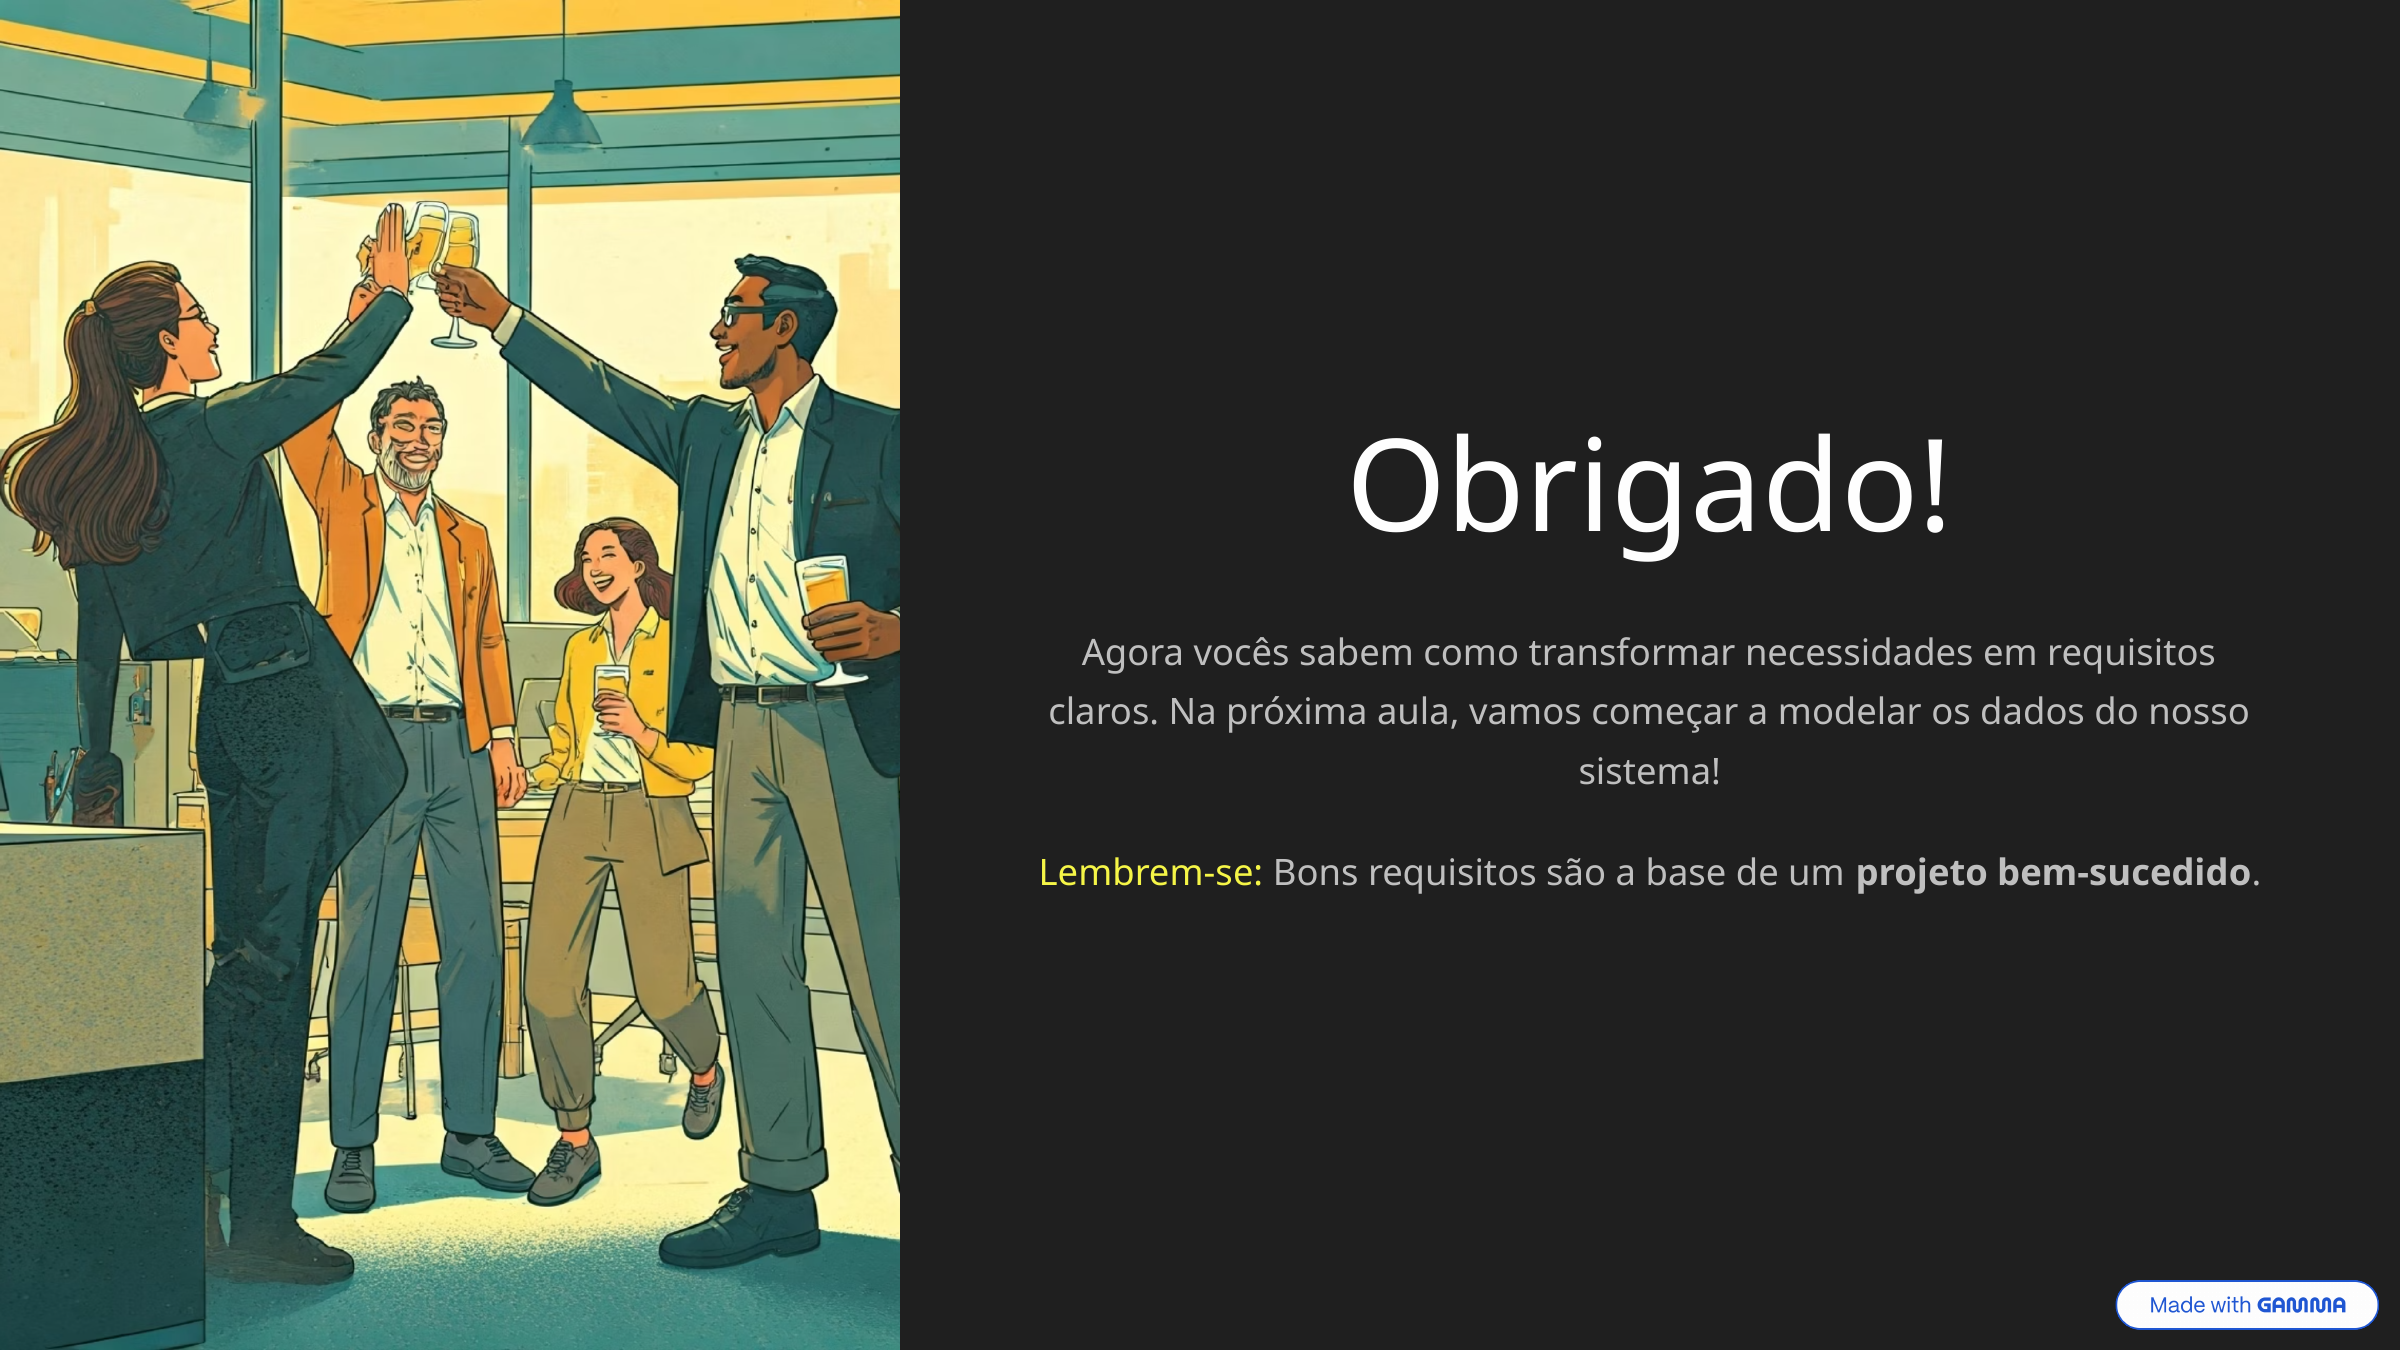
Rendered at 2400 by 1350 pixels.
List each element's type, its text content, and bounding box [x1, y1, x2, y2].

picture [0, 0, 900, 1350]
text_box Agora vocês sabem como transformar necessidades em requisitos claros. Na próxima aula, vamos começar a modelar os dados do nosso sistema! [1030, 613, 2270, 792]
text_box Lembrem-se: Bons requisitos são a base de um projeto bem-sucedido. [1030, 833, 2270, 953]
picture [2106, 1271, 2389, 1339]
text_box Obrigado! [1030, 397, 2270, 558]
